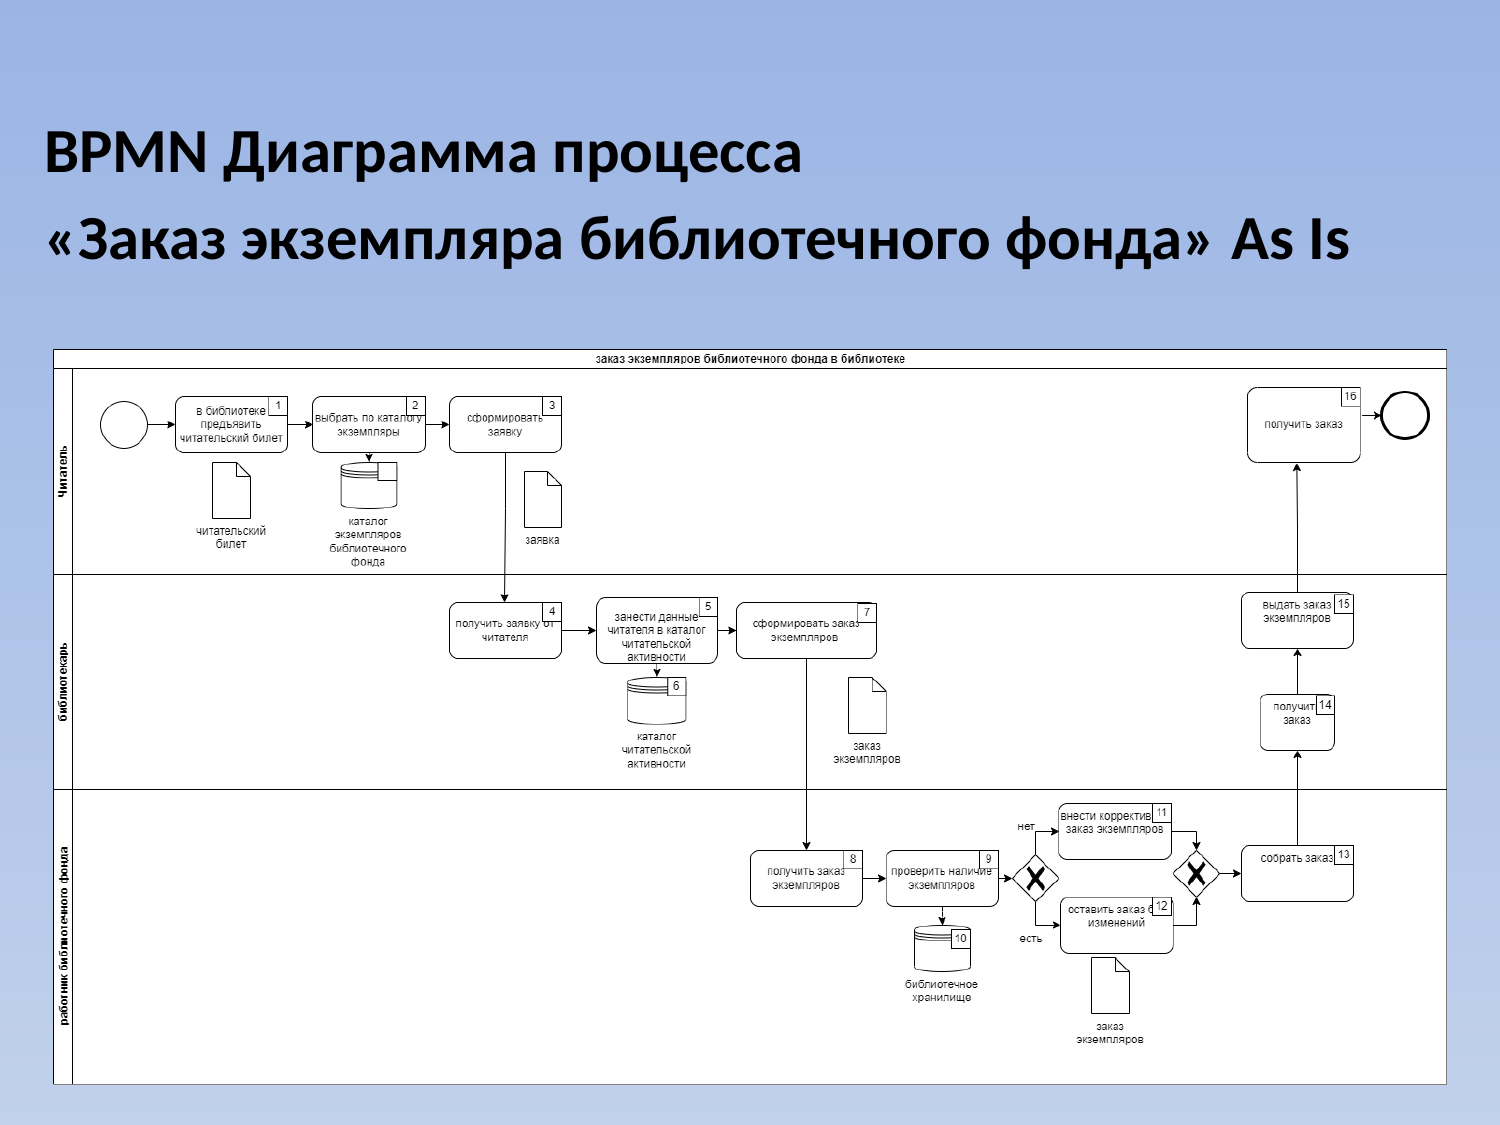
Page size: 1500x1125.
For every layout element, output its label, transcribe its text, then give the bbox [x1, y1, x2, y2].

list BPMN Диаграмма процесса «Заказ экземпляра библиотечного фонда» As Is [29, 101, 1447, 346]
picture [52, 349, 1448, 1085]
